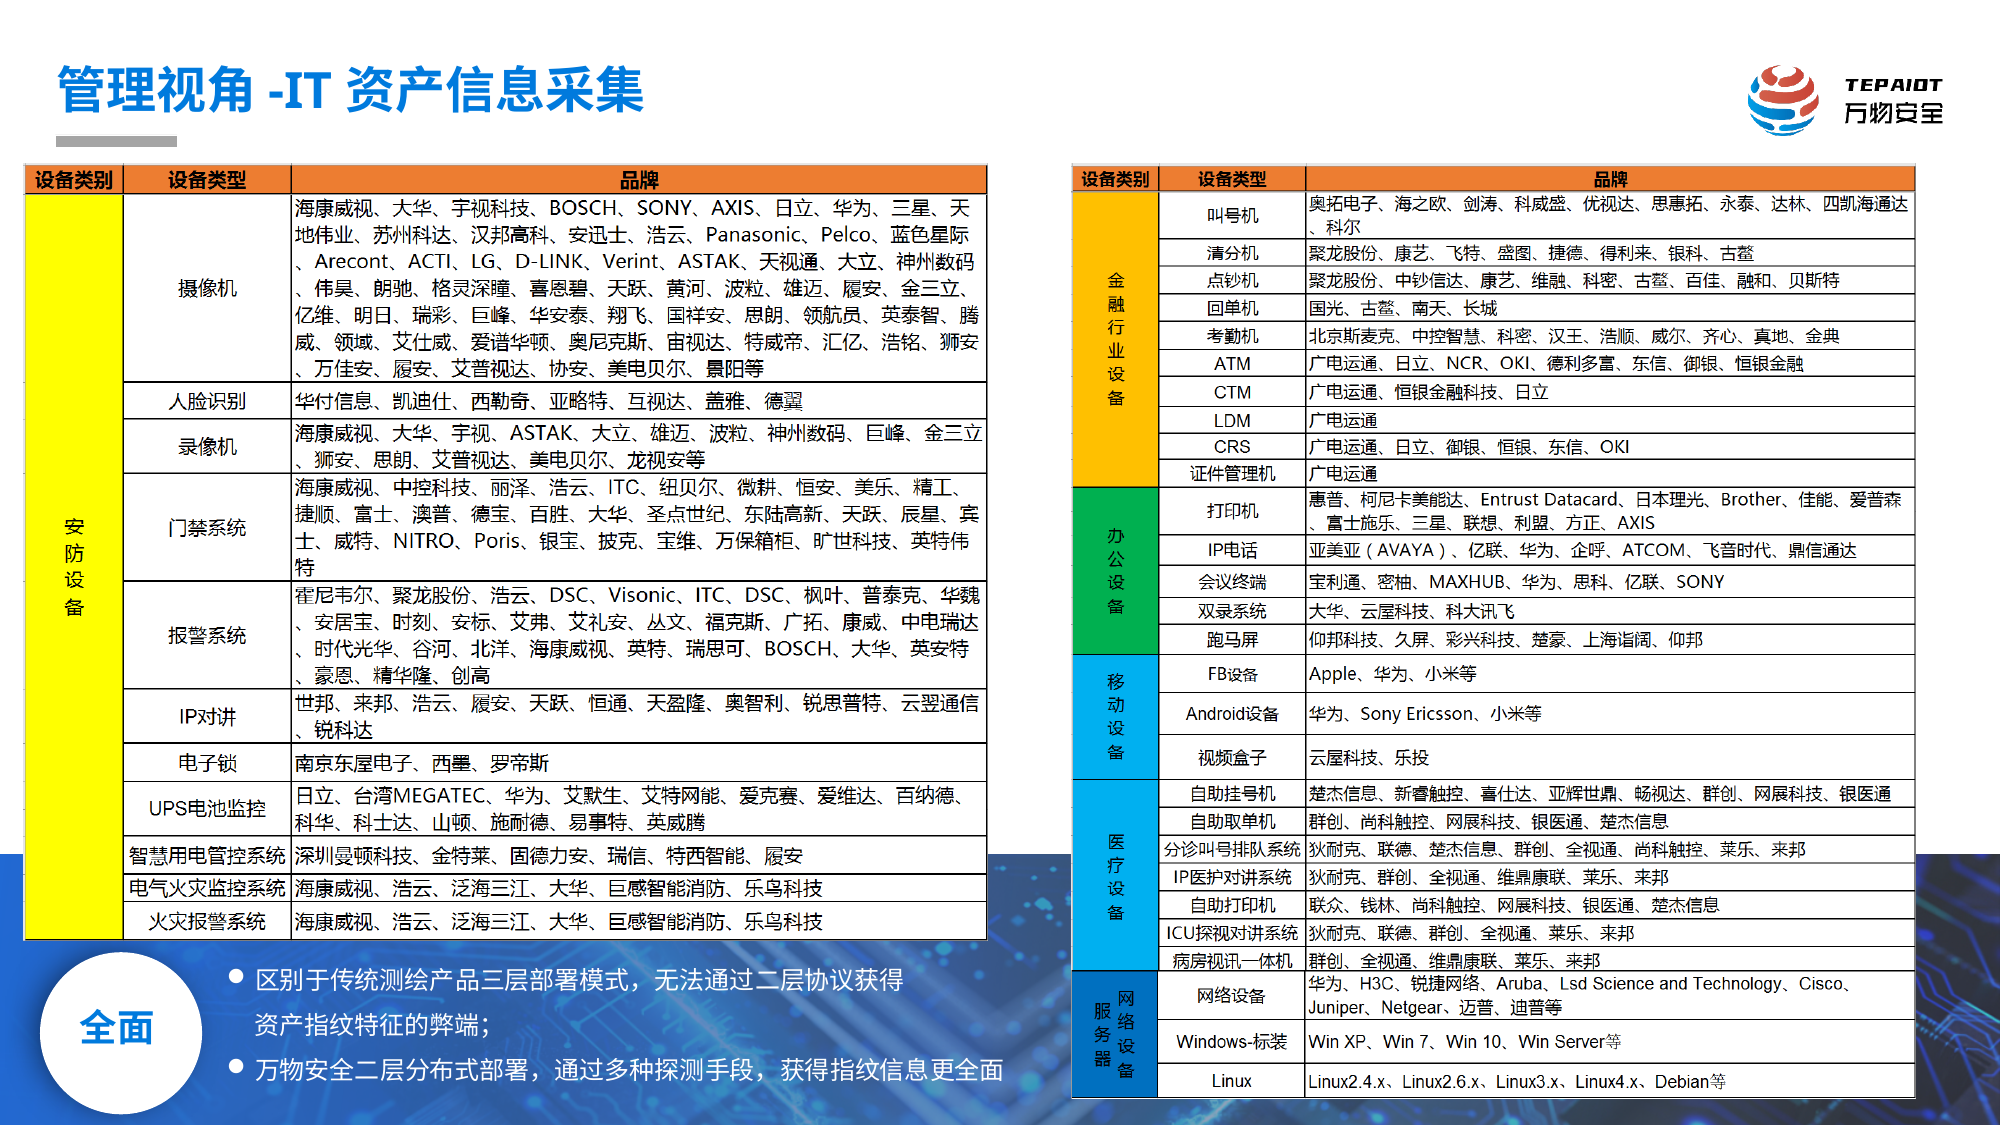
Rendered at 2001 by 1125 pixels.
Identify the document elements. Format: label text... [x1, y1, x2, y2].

text_box [54, 133, 179, 149]
picture [1727, 61, 1964, 142]
picture [0, 163, 2000, 1125]
text_box 管理视角-IT资产信息采集 [41, 50, 1099, 126]
